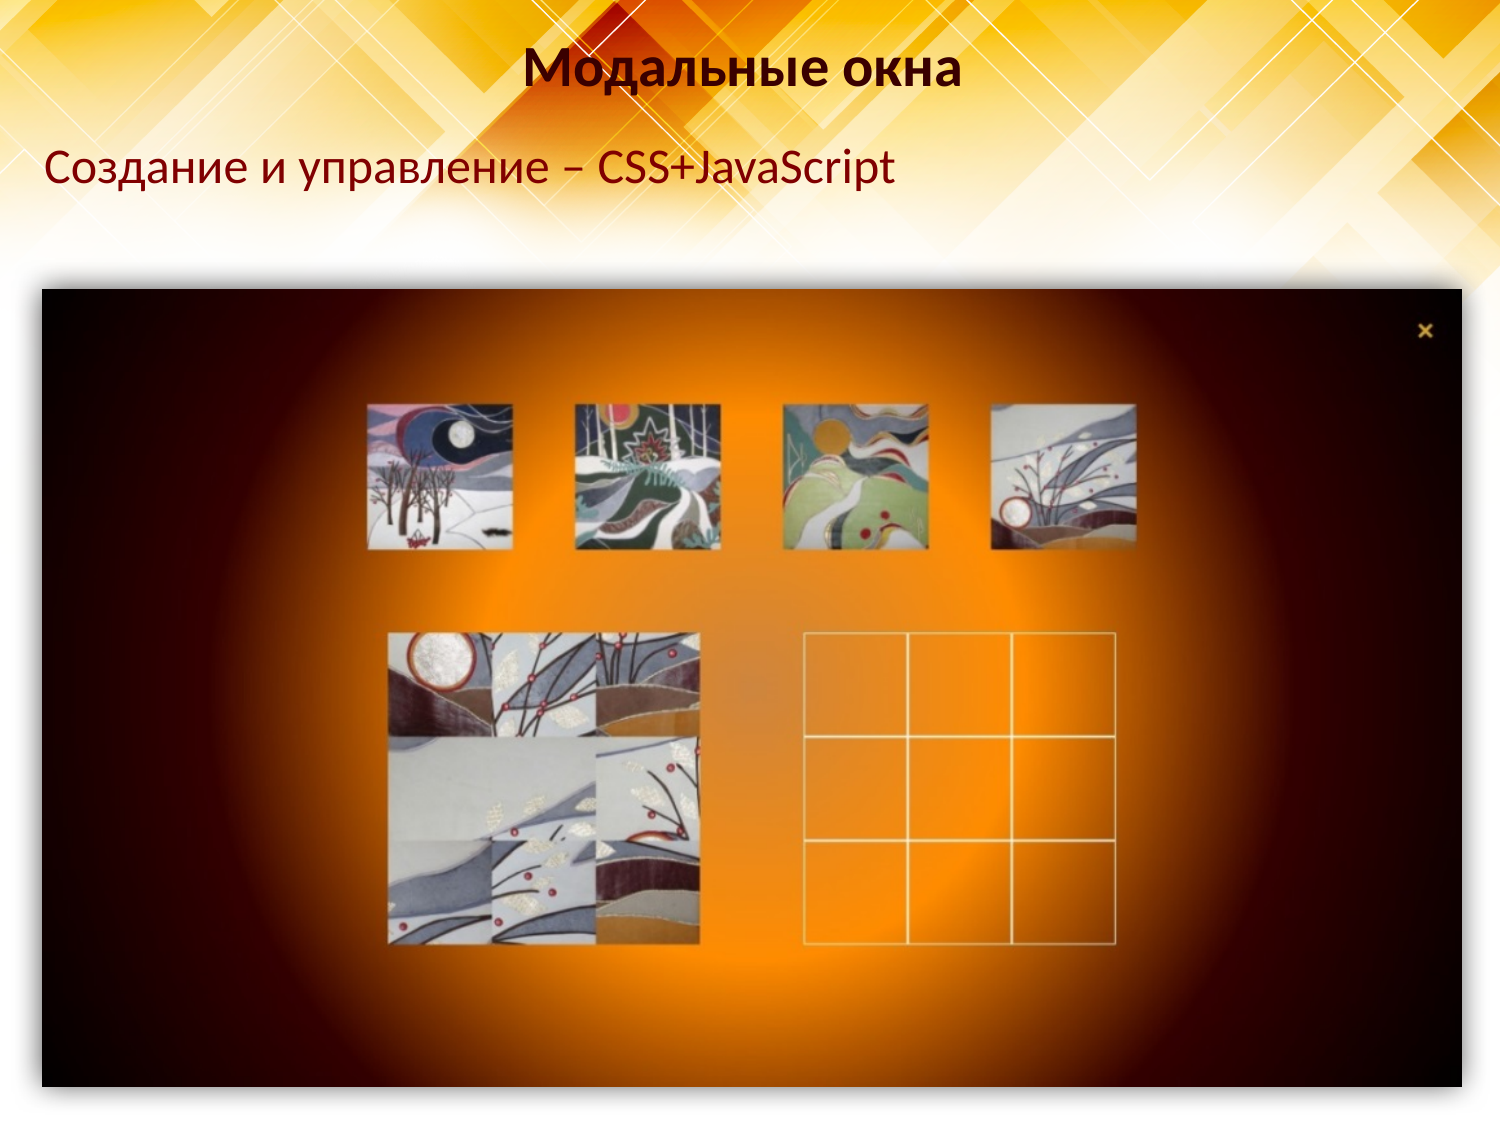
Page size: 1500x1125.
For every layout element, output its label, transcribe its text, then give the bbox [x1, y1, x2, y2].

text_box Модальные окна [0, 21, 1493, 106]
picture [0, 201, 1500, 1125]
text_box Создание и управление – CSS+JavaScript [0, 126, 1500, 201]
picture [0, 0, 1500, 126]
